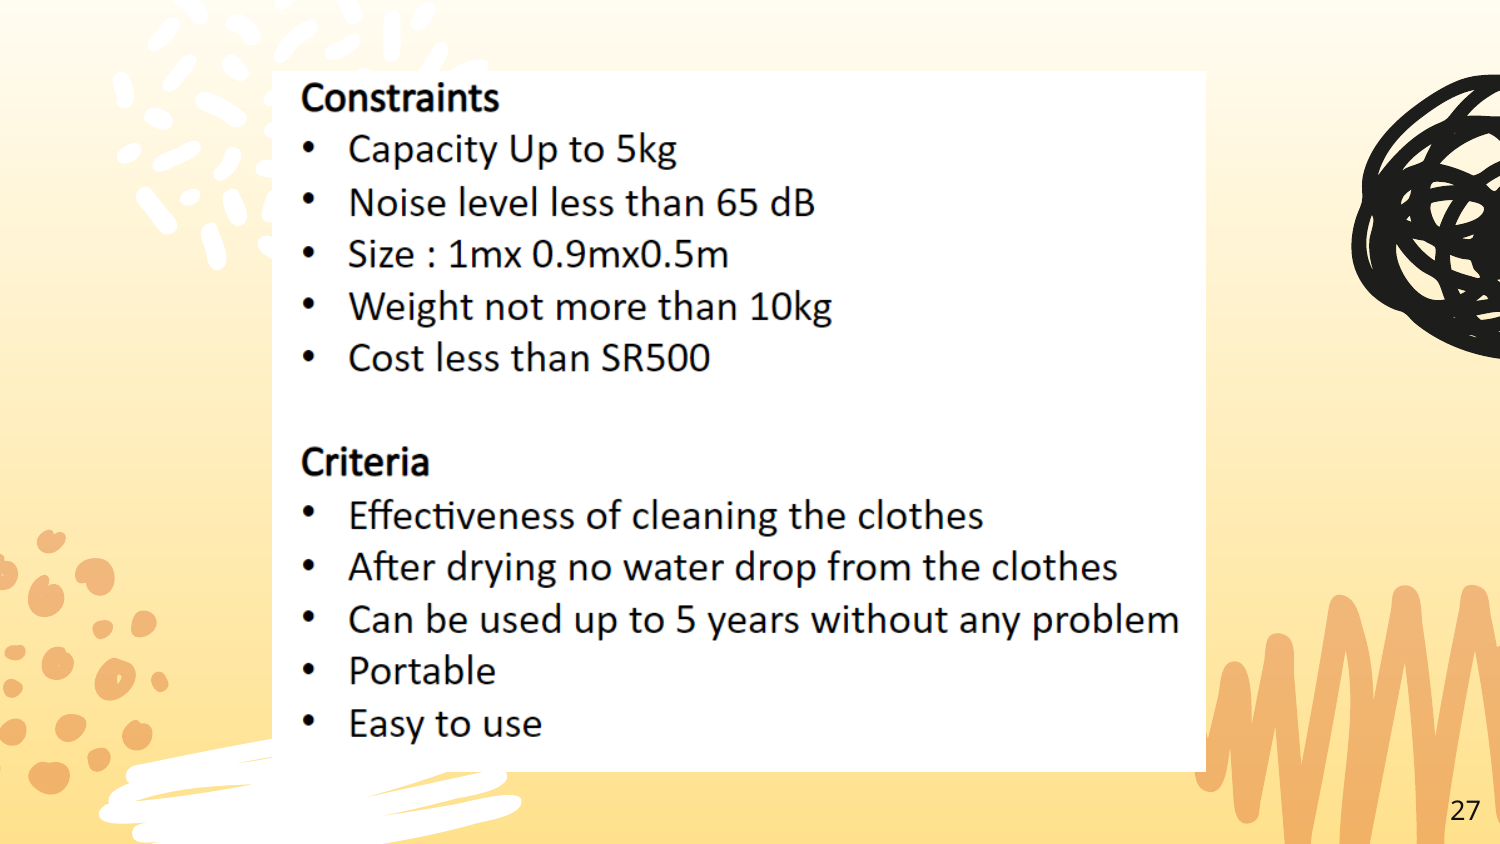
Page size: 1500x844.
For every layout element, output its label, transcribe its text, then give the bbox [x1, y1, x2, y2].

slide_number 27 [1391, 779, 1482, 844]
picture [272, 71, 1206, 773]
